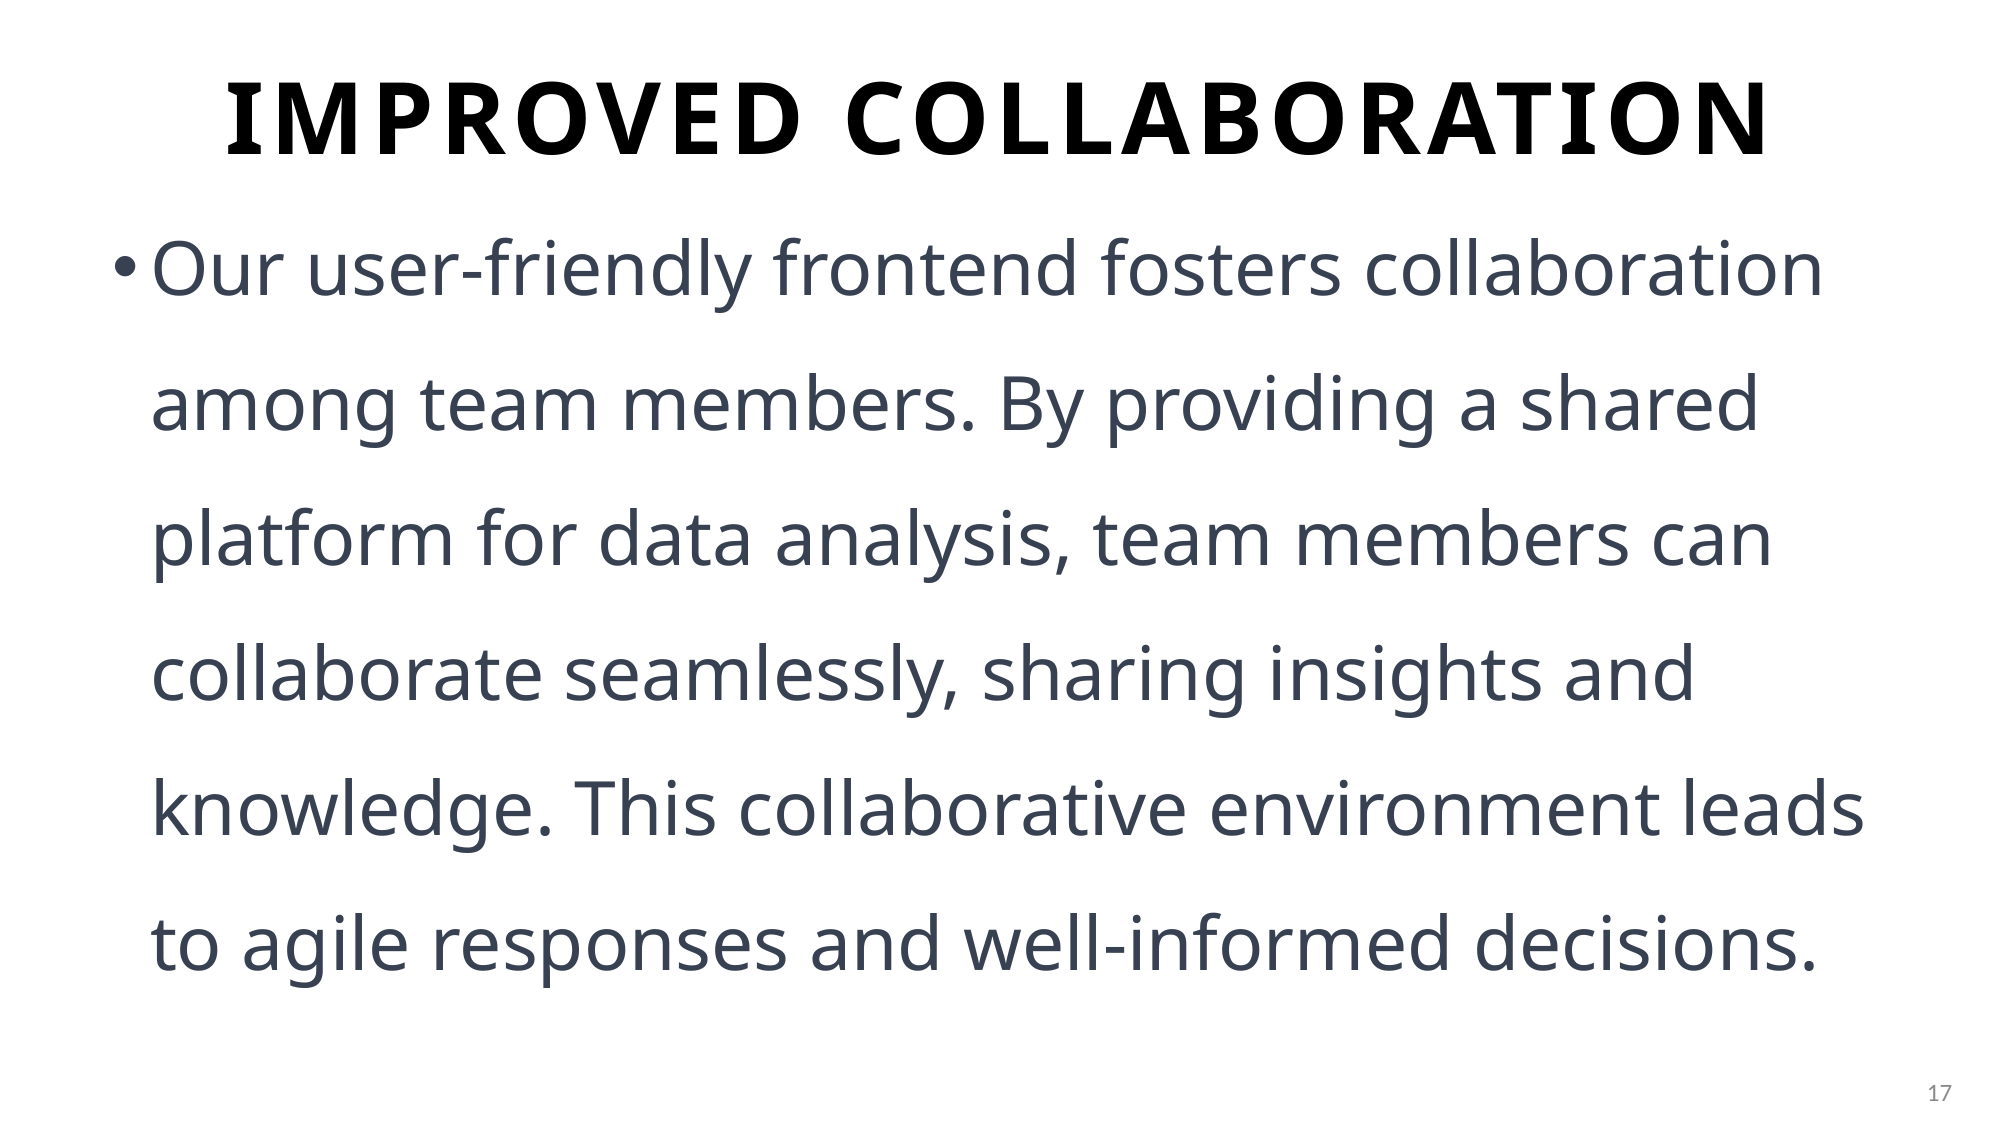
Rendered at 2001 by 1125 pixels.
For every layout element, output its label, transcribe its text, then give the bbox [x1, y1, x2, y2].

title Improved Collaboration [97, 22, 1903, 168]
slide_number 17 [1894, 1061, 1968, 1121]
list Our user-friendly frontend fosters collaboration among team members. By providing a shared platform for data analysis, team members can collaborate seamlessly, sharing insights and knowledge. This collaborative environment leads to agile responses and well-informed decisions. [97, 168, 1903, 1061]
